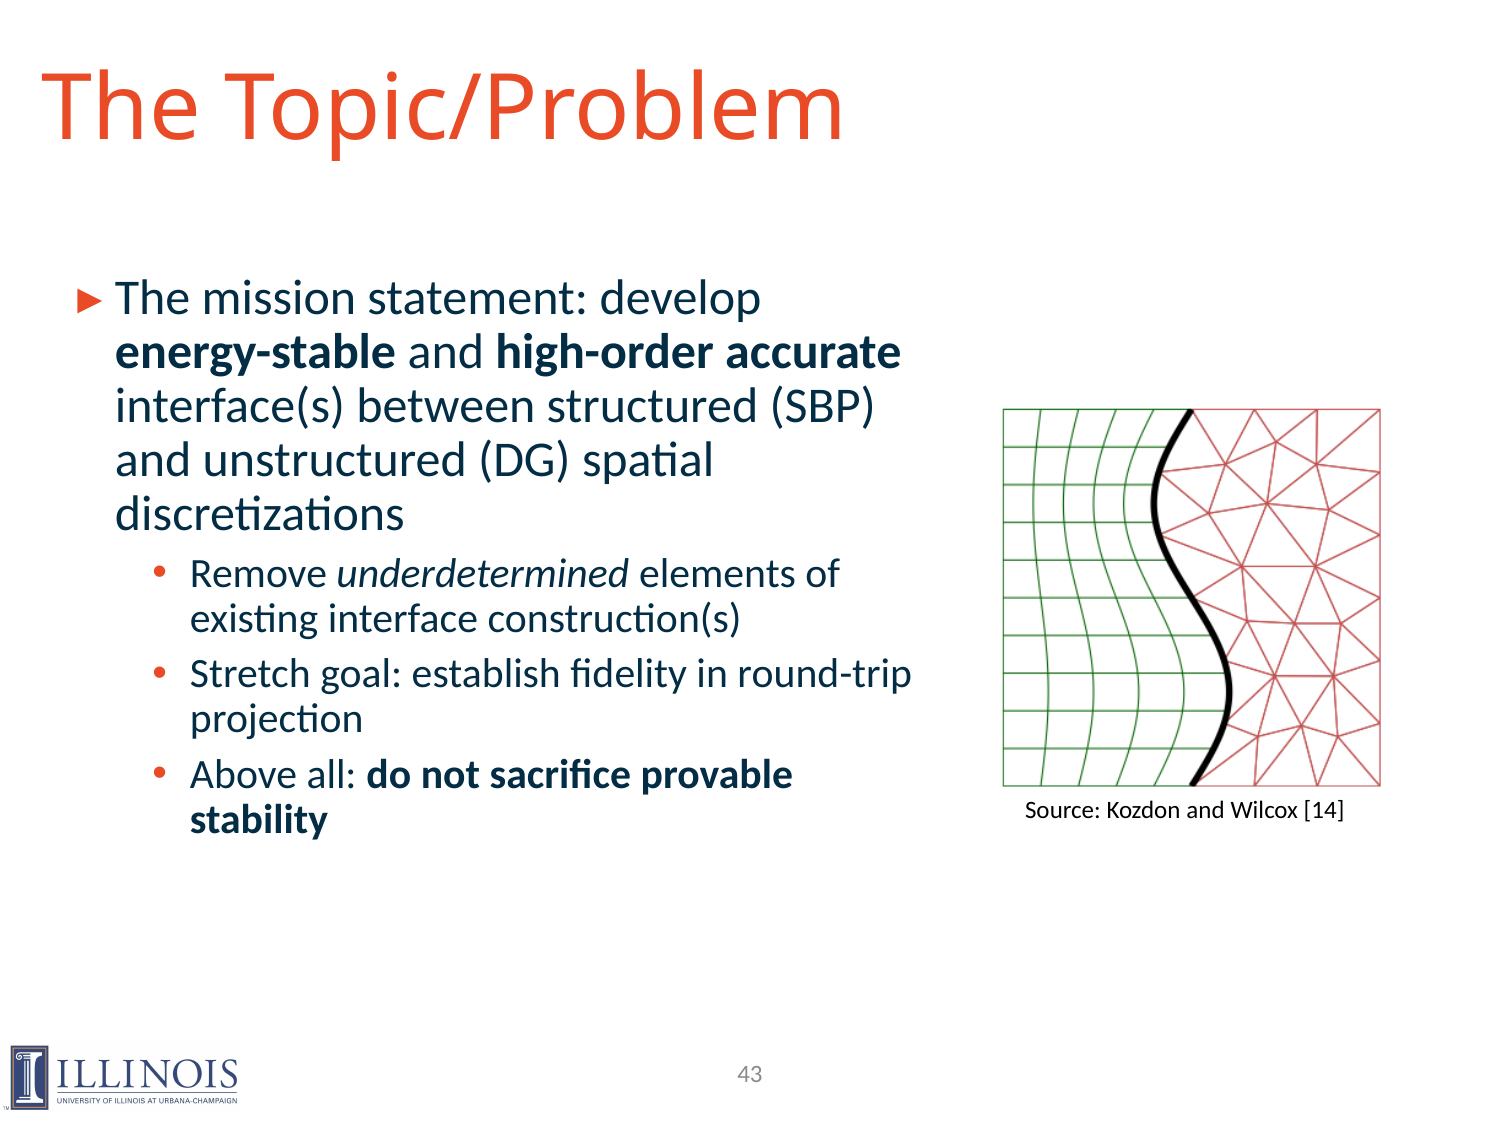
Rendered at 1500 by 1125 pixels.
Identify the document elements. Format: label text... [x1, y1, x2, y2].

picture [982, 388, 1409, 810]
title The Topic/Problem [26, 36, 1438, 183]
picture [0, 1042, 241, 1113]
slide_number 43 [718, 1042, 782, 1103]
text_box Source: Kozdon and Wilcox [14] [1010, 810, 1381, 832]
text_box The mission statement: develop energy-stable and high-order accurate interface(s) between structured (SBP) and unstructured (DG) spatial discretizations Remove underdetermined elements of existing interface construction(s) Stretch goal: establish fidelity in round-trip projection Above all: do not sacrifice provable stability [62, 182, 939, 1016]
